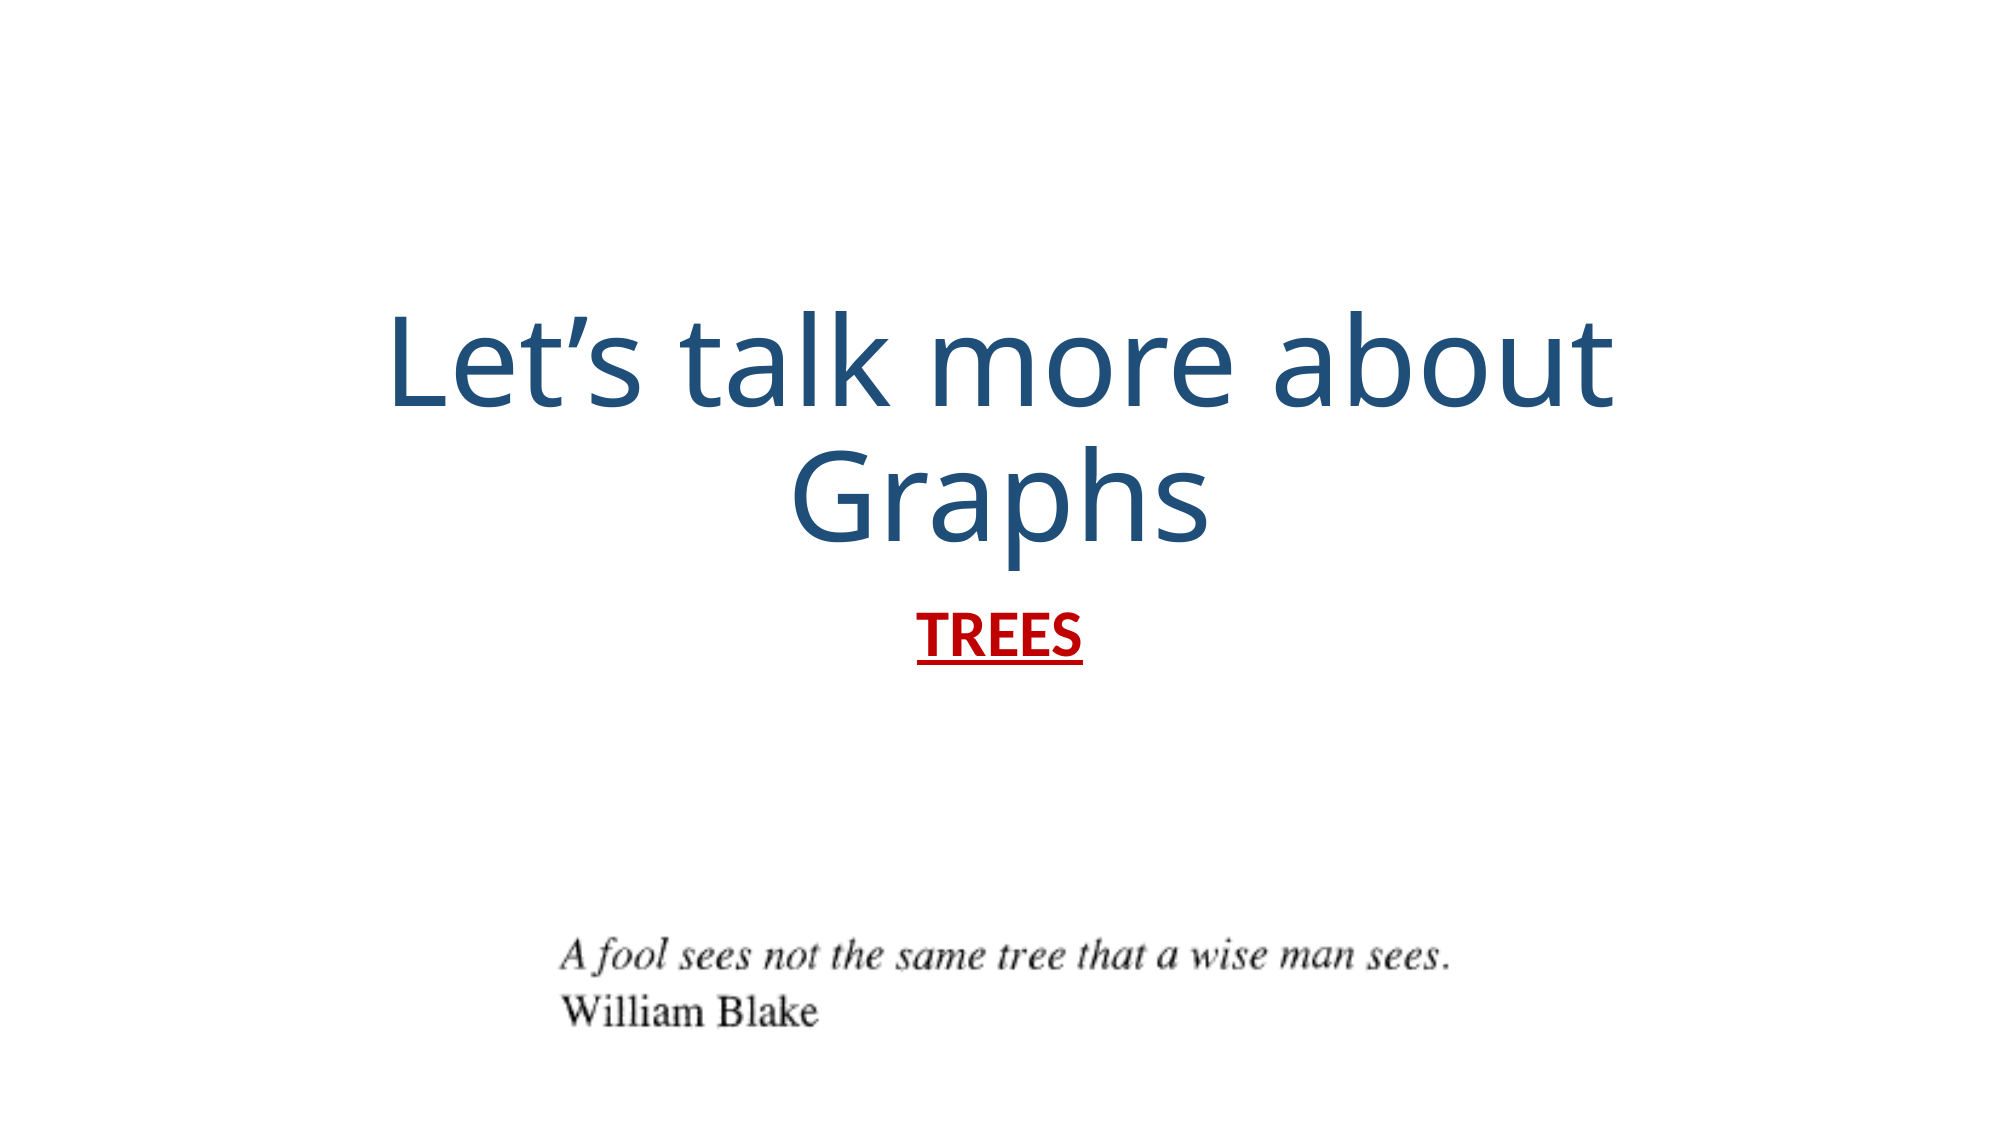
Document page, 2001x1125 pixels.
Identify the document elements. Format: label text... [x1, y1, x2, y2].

subtitle TREES [249, 590, 1750, 863]
picture [548, 923, 1454, 1040]
title Let’s talk more about Graphs [249, 184, 1750, 576]
